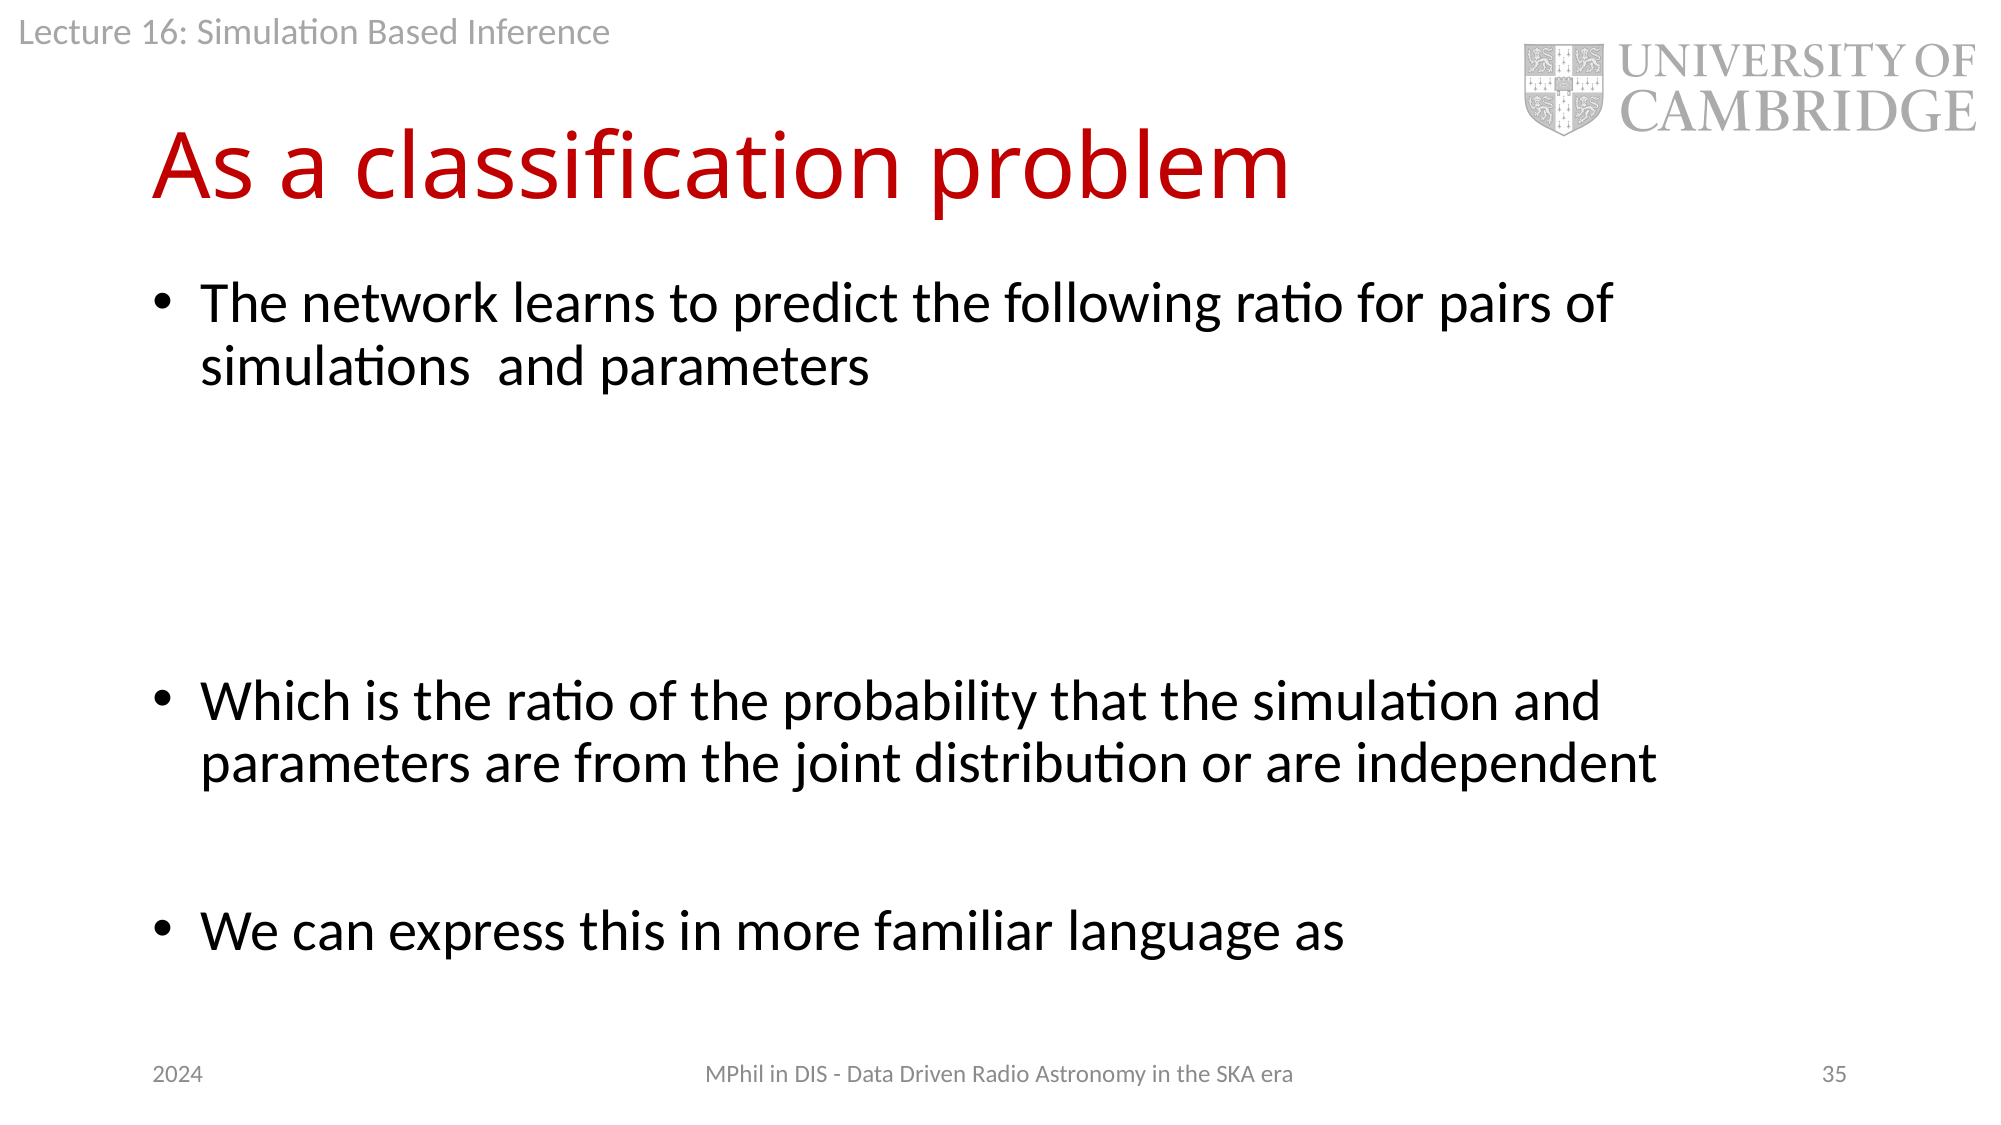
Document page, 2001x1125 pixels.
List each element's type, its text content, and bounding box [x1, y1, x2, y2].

title As a classification problem [137, 59, 1863, 278]
footer MPhil in DIS - Data Driven Radio Astronomy in the SKA era [662, 1042, 1338, 1103]
slide_number 35 [1412, 1042, 1863, 1103]
slide_number 2024 [137, 1042, 588, 1103]
